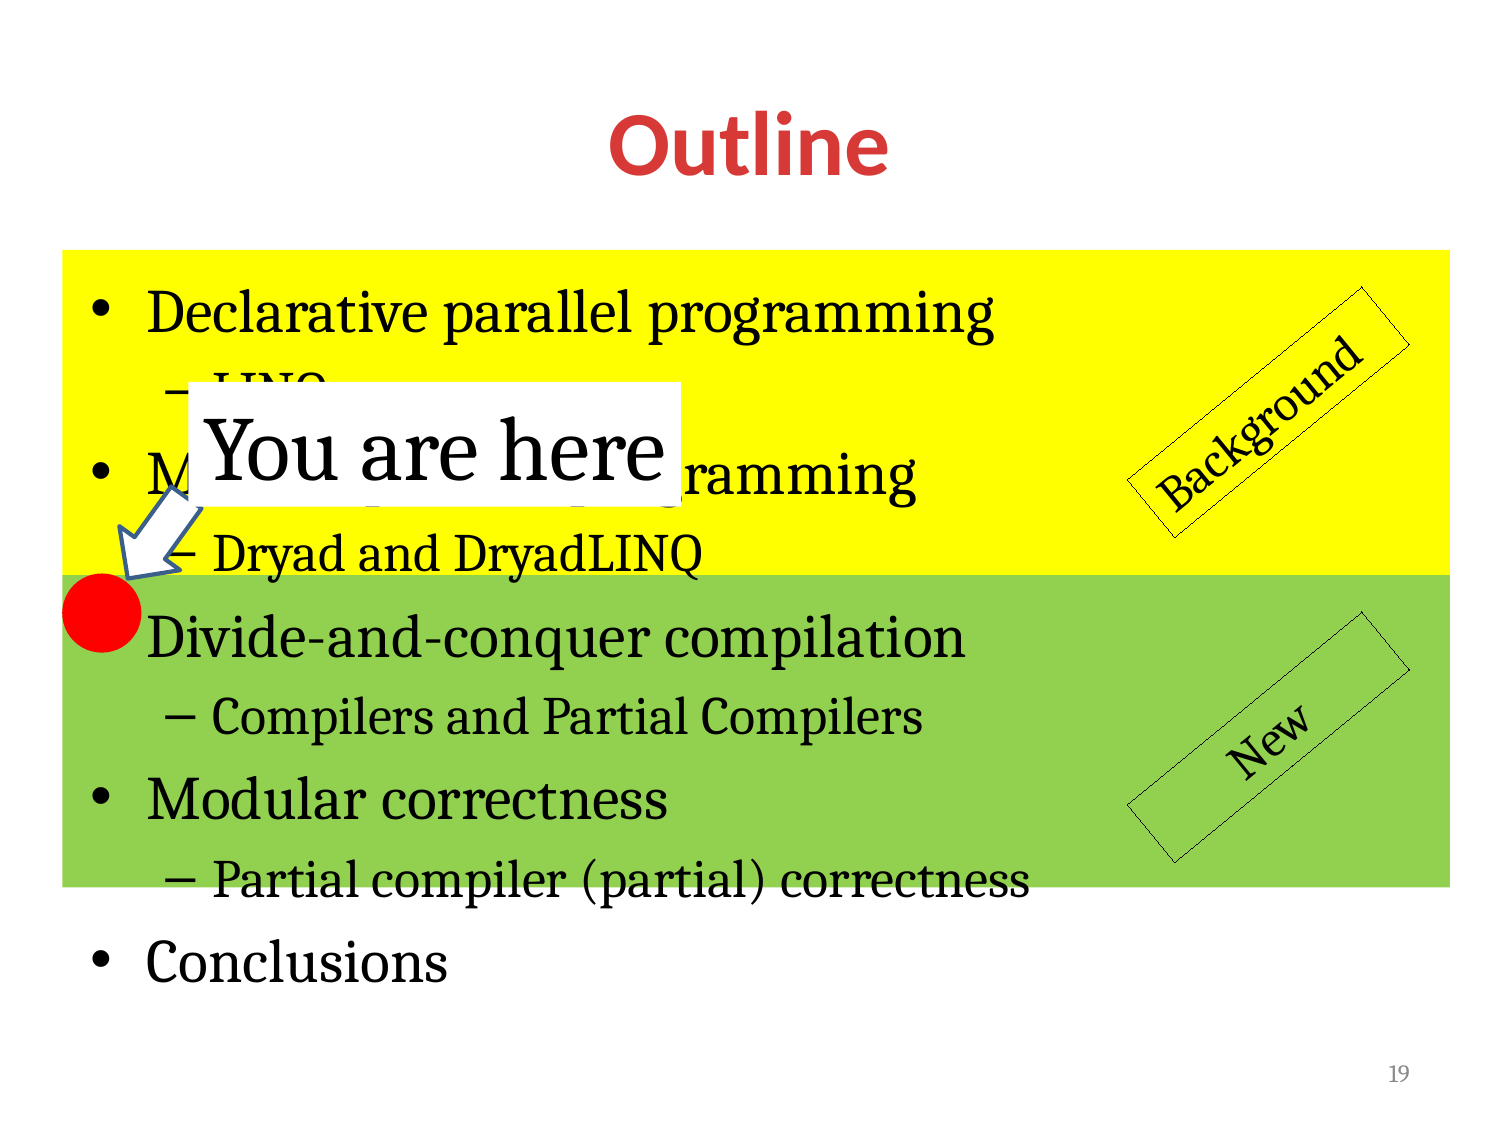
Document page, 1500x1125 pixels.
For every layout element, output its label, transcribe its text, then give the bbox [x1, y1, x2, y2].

slide_number 19 [1074, 1042, 1425, 1103]
text_box [117, 484, 204, 581]
text_box You are here [188, 381, 681, 507]
text_box [60, 248, 1452, 577]
list Declarative parallel programming LINQ Massive parallel programming Dryad and DryadLINQ Divide-and-conquer compilation Compilers and Partial Compilers Modular correctness Partial compiler (partial) correctness Conclusions [75, 262, 1425, 1005]
title Outline [75, 45, 1425, 233]
text_box Background [1127, 286, 1410, 538]
text_box [62, 573, 142, 653]
text_box [1425, 577, 1452, 890]
text_box [60, 577, 75, 890]
text_box New [1127, 611, 1410, 863]
